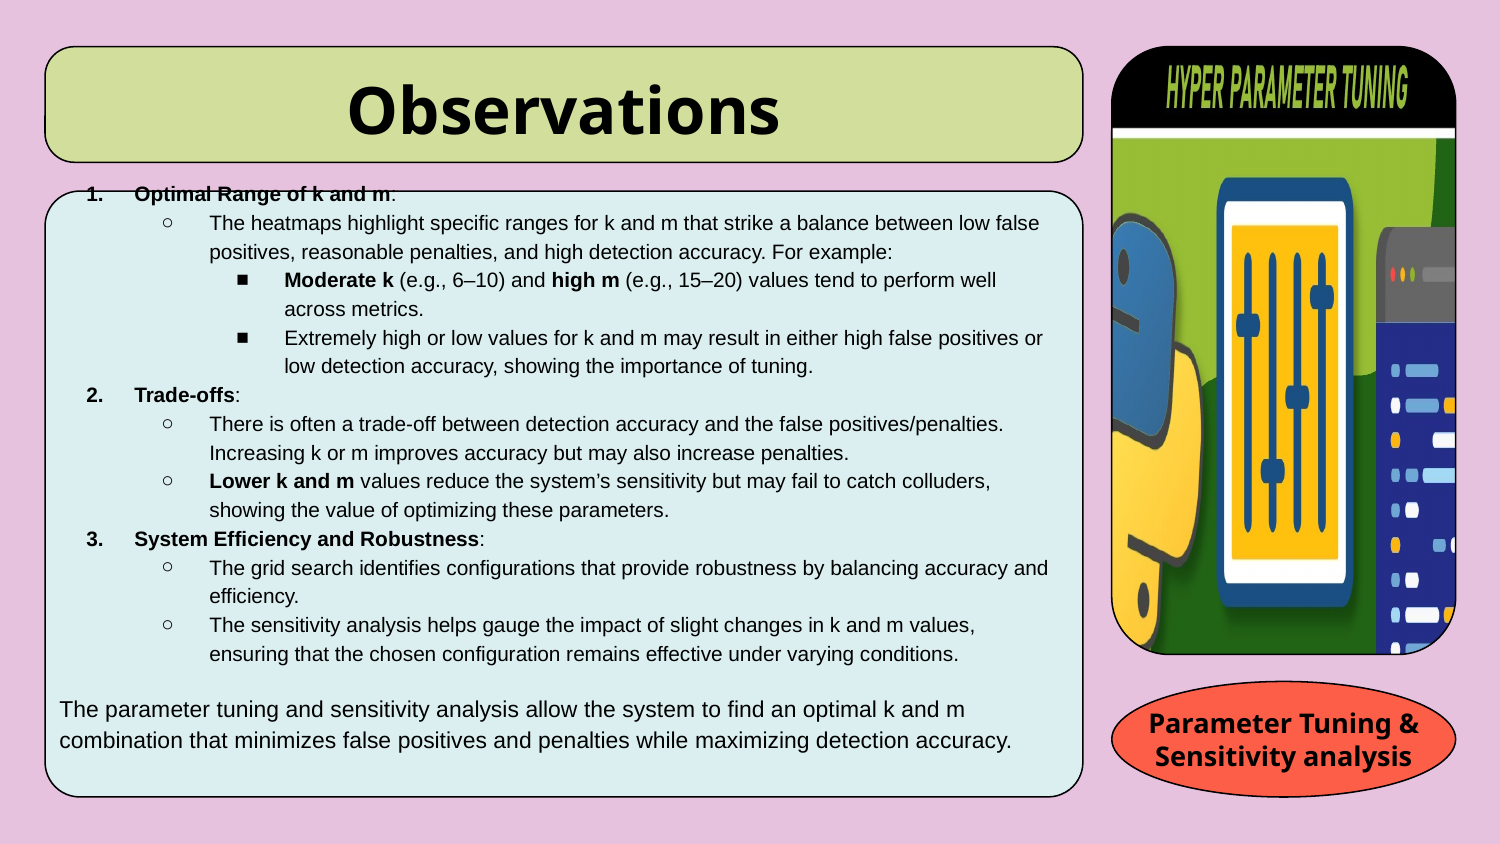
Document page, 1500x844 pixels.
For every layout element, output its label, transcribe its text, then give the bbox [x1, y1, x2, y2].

subtitle Parameter Tuning & Sensitivity analysis [1111, 681, 1456, 797]
title Observations [45, 53, 1083, 163]
picture [1111, 46, 1456, 655]
list Optimal Range of k and m: The heatmaps highlight specific ranges for k and m that strike a balance between low false positives, reasonable penalties, and high detection accuracy. For example: Moderate k (e.g., 6–10) and high m (e.g., 15–20) values tend to perform well across metrics. Extremely high or low values for k and m may result in either high false positives or low detection accuracy, showing the importance of tuning. Trade-offs: There is often a trade-off between detection accuracy and the false positives/penalties. Increasing k or m improves accuracy but may also increase penalties. Lower k and m values reduce the system’s sensitivity but may fail to catch colluders, showing the value of optimizing these parameters. System Efficiency and Robustness: The grid search identifies configurations that provide robustness by balancing accuracy and efficiency. The sensitivity analysis helps gauge the impact of slight changes in k and m values, ensuring that the chosen configuration remains effective under varying conditions. The parameter tuning and sensitivity analysis allow the system to find an optimal k and m combination that minimizes false positives and penalties while maximizing detection accuracy. [44, 162, 1070, 753]
